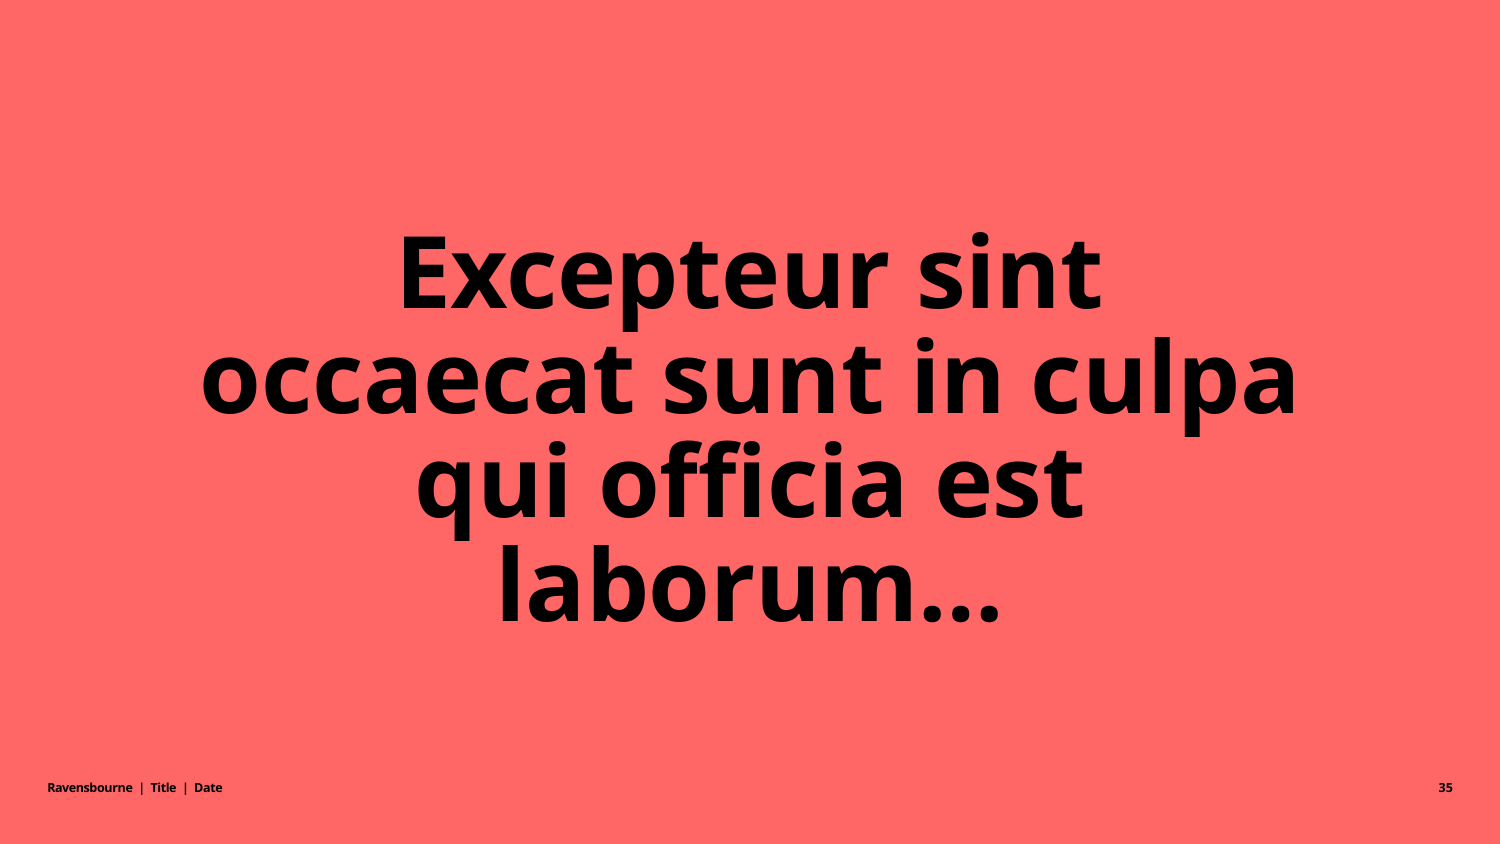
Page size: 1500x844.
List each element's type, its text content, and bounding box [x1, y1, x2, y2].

slide_number 35 [1368, 773, 1454, 797]
list Excepteur sint occaecat sunt in culpa qui officia est laborum… [188, 112, 1311, 754]
footer Ravensbourne | Title | Date [47, 773, 523, 797]
